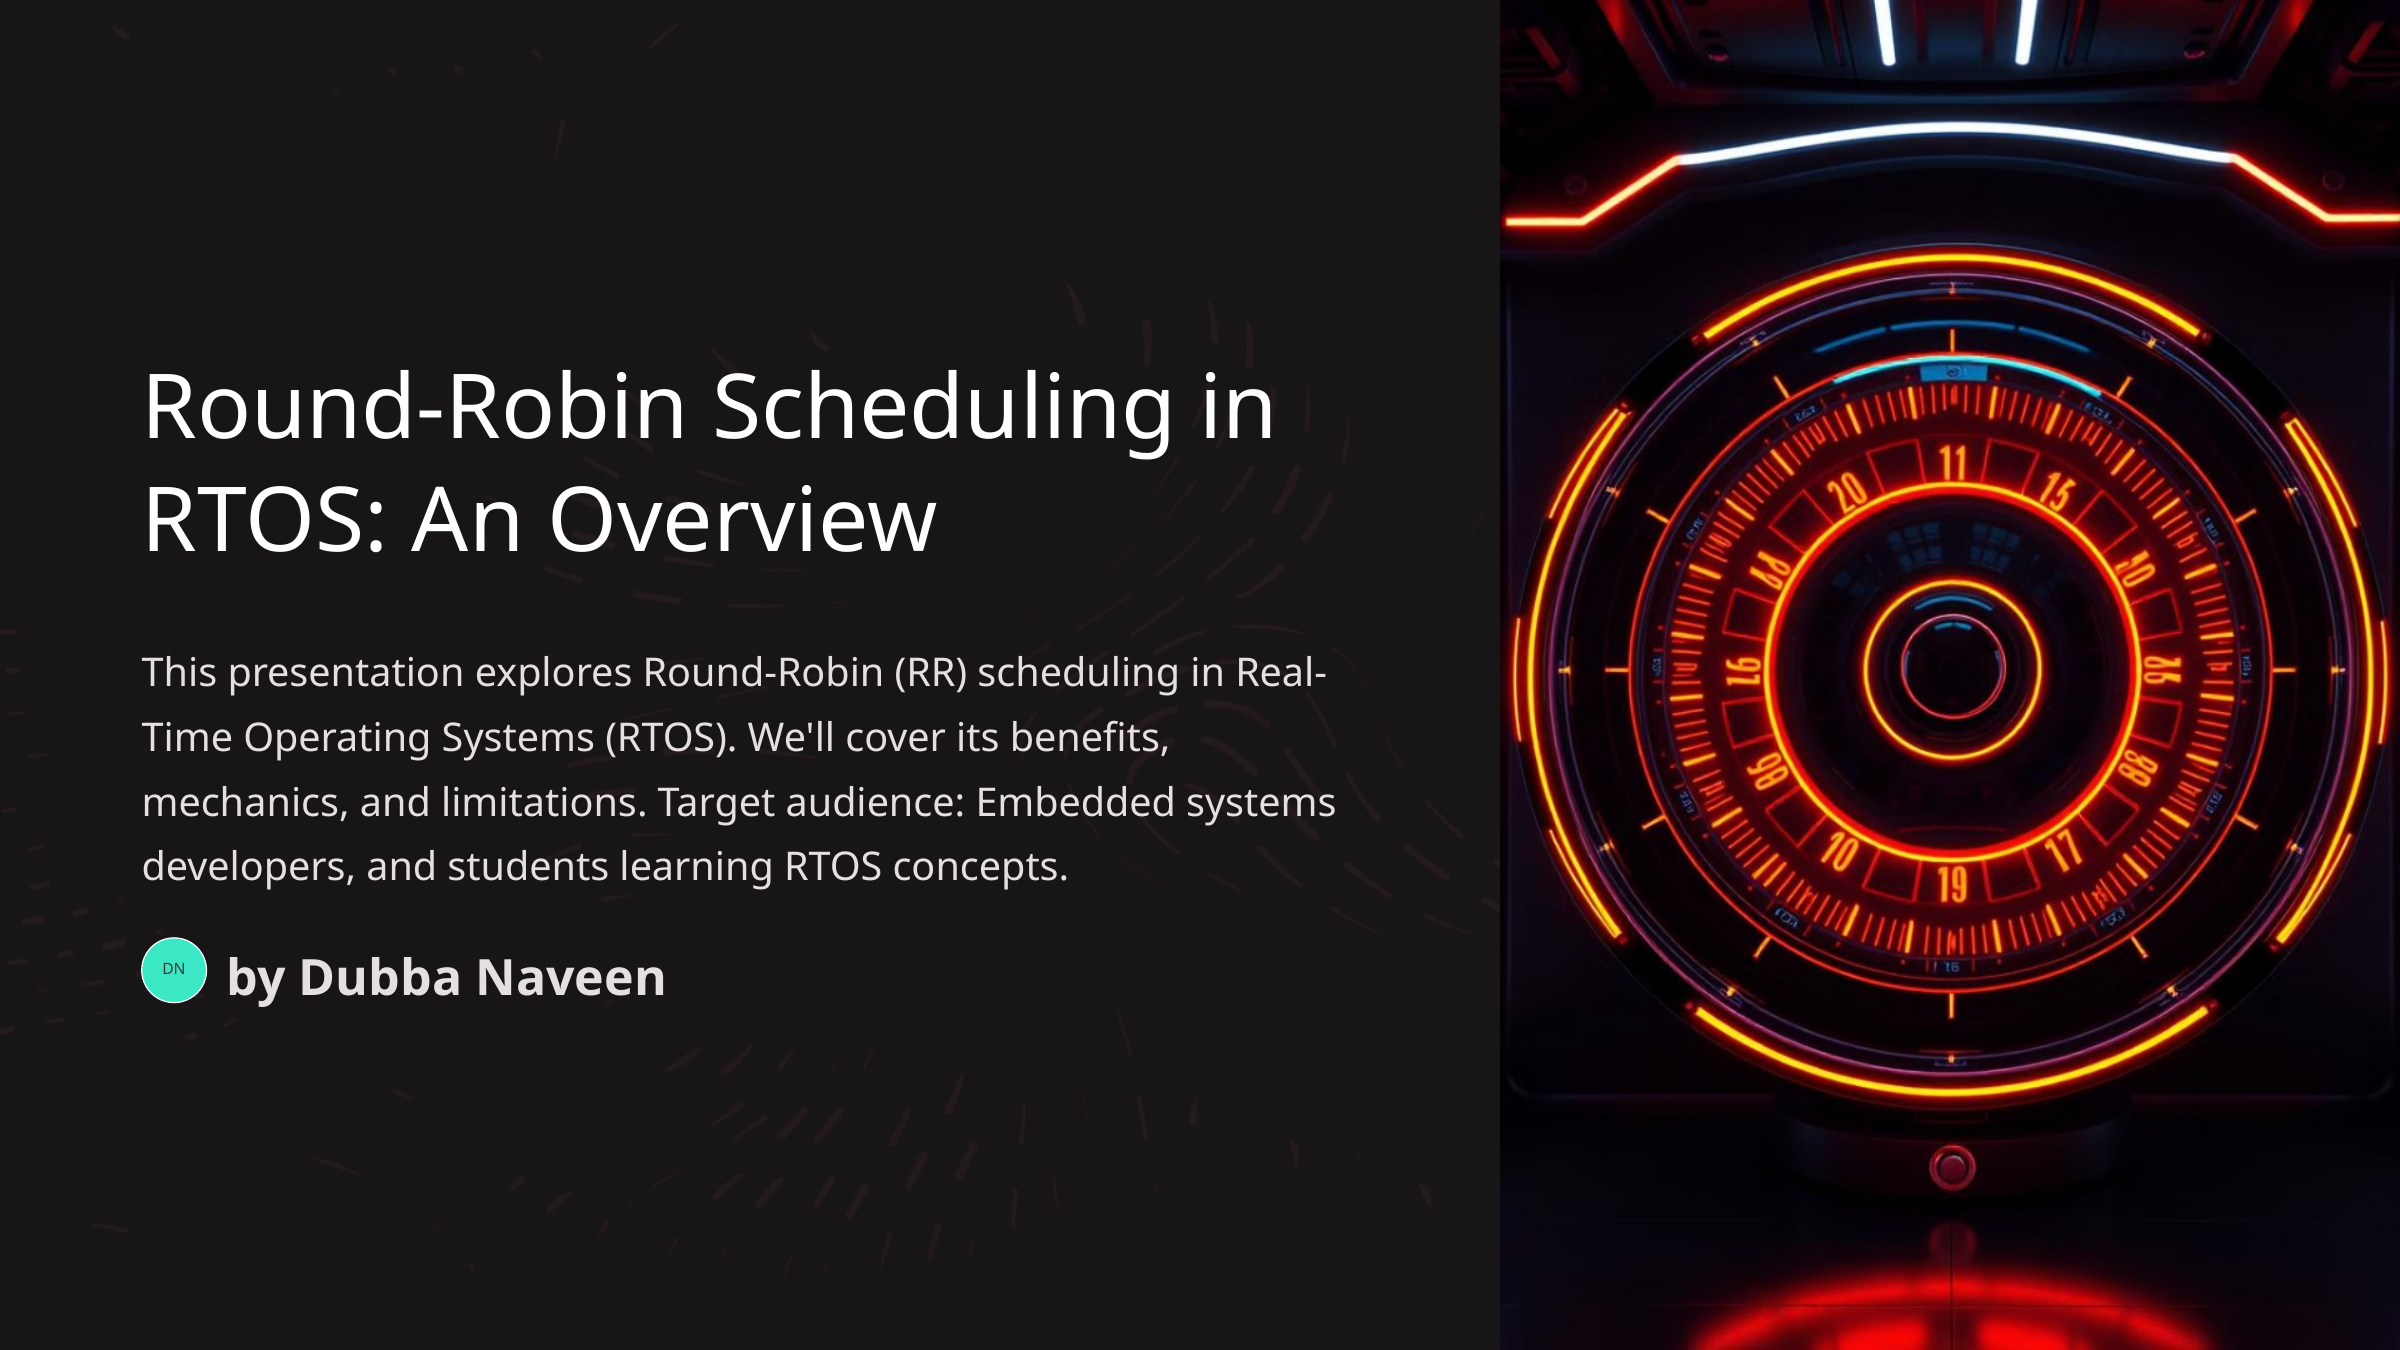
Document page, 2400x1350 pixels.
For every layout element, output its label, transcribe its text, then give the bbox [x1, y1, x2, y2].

text_box DN [163, 962, 185, 979]
text_box [141, 937, 207, 1003]
picture [1499, 0, 2400, 1350]
text_box This presentation explores Round-Robin (RR) scheduling in Real-Time Operating Systems (RTOS). We'll cover its benefits, mechanics, and limitations. Target audience: Embedded systems developers, and students learning RTOS concepts. [141, 630, 1359, 890]
text_box by Dubba Naveen [226, 934, 610, 1006]
text_box Round-Robin Scheduling in RTOS: An Overview [141, 344, 1359, 570]
